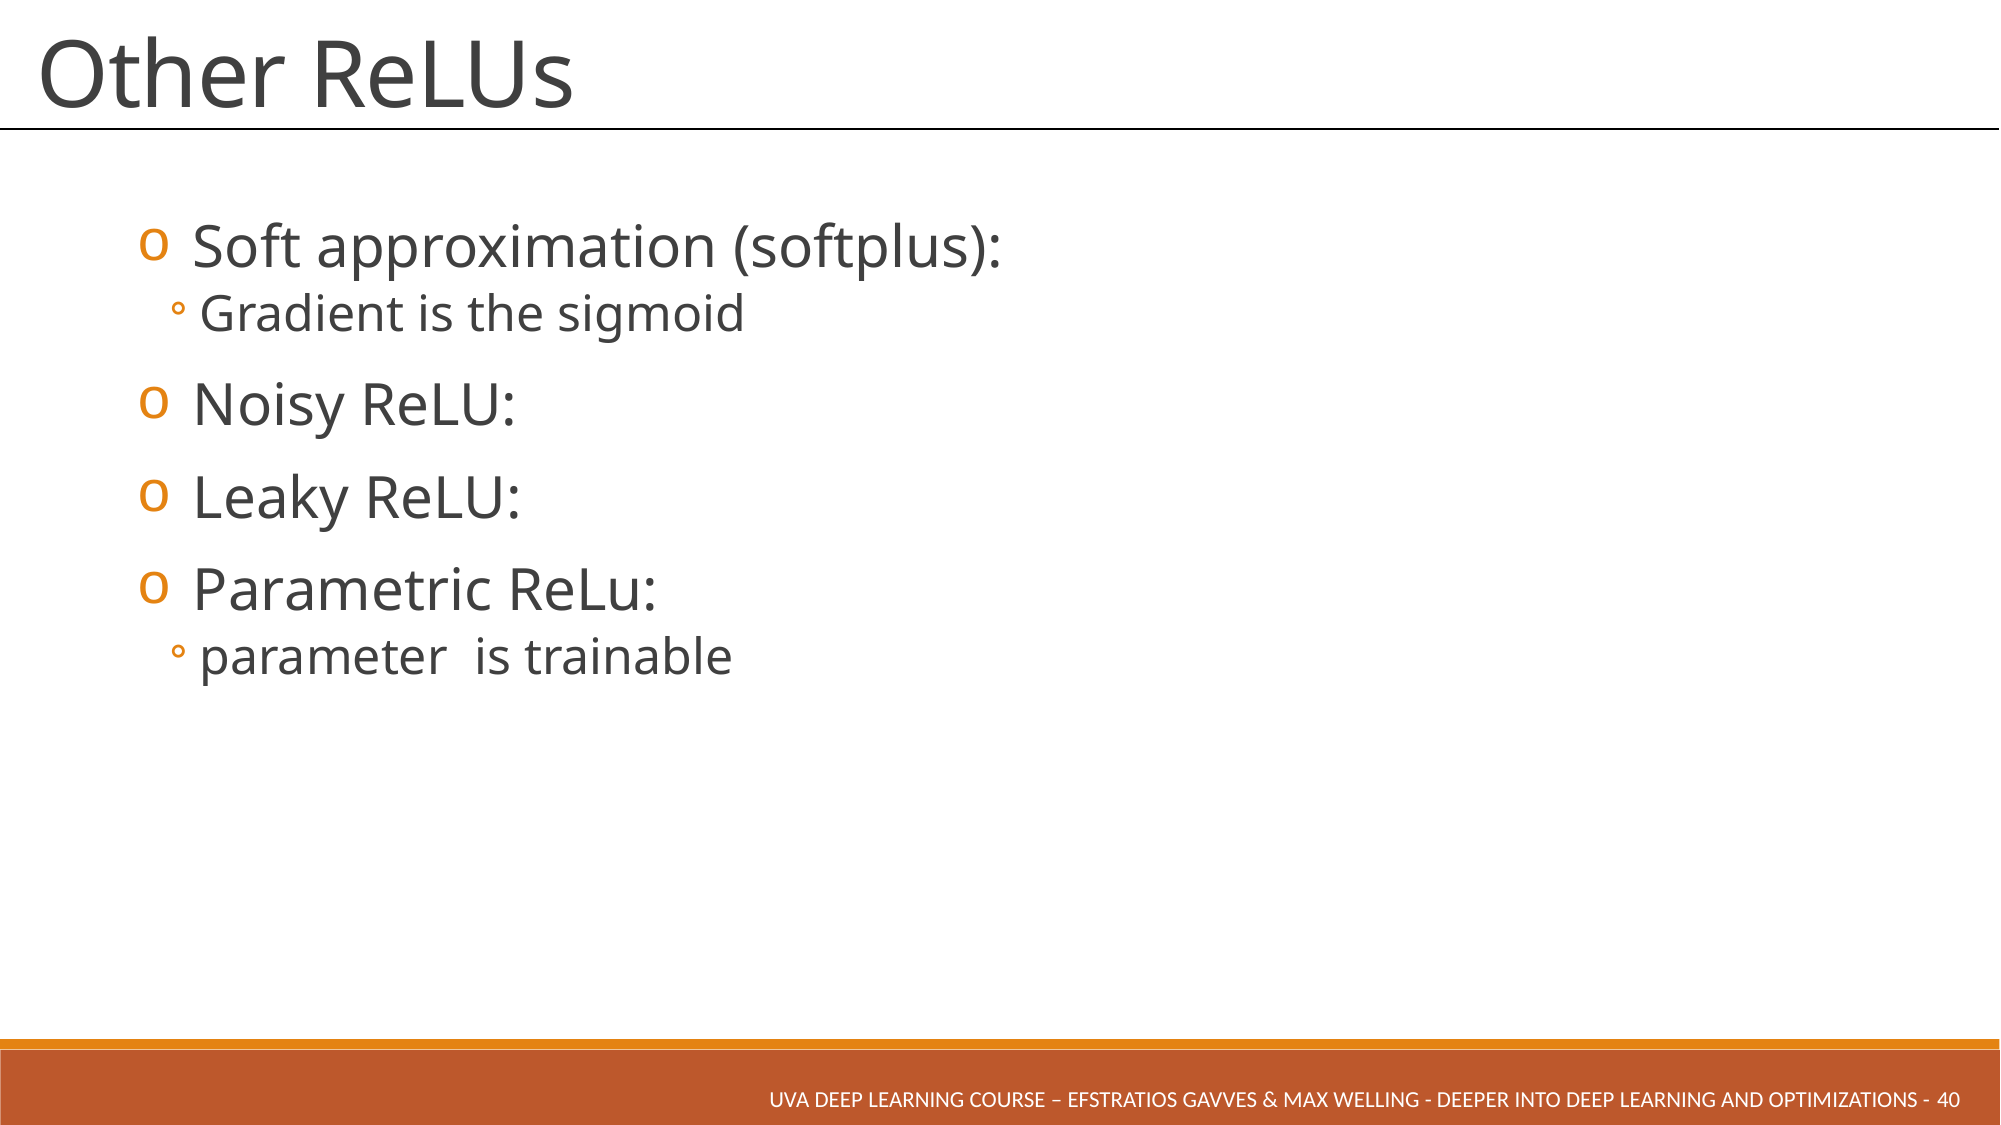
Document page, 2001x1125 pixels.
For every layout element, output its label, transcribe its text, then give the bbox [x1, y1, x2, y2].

title Other ReLUs [21, 23, 1987, 134]
